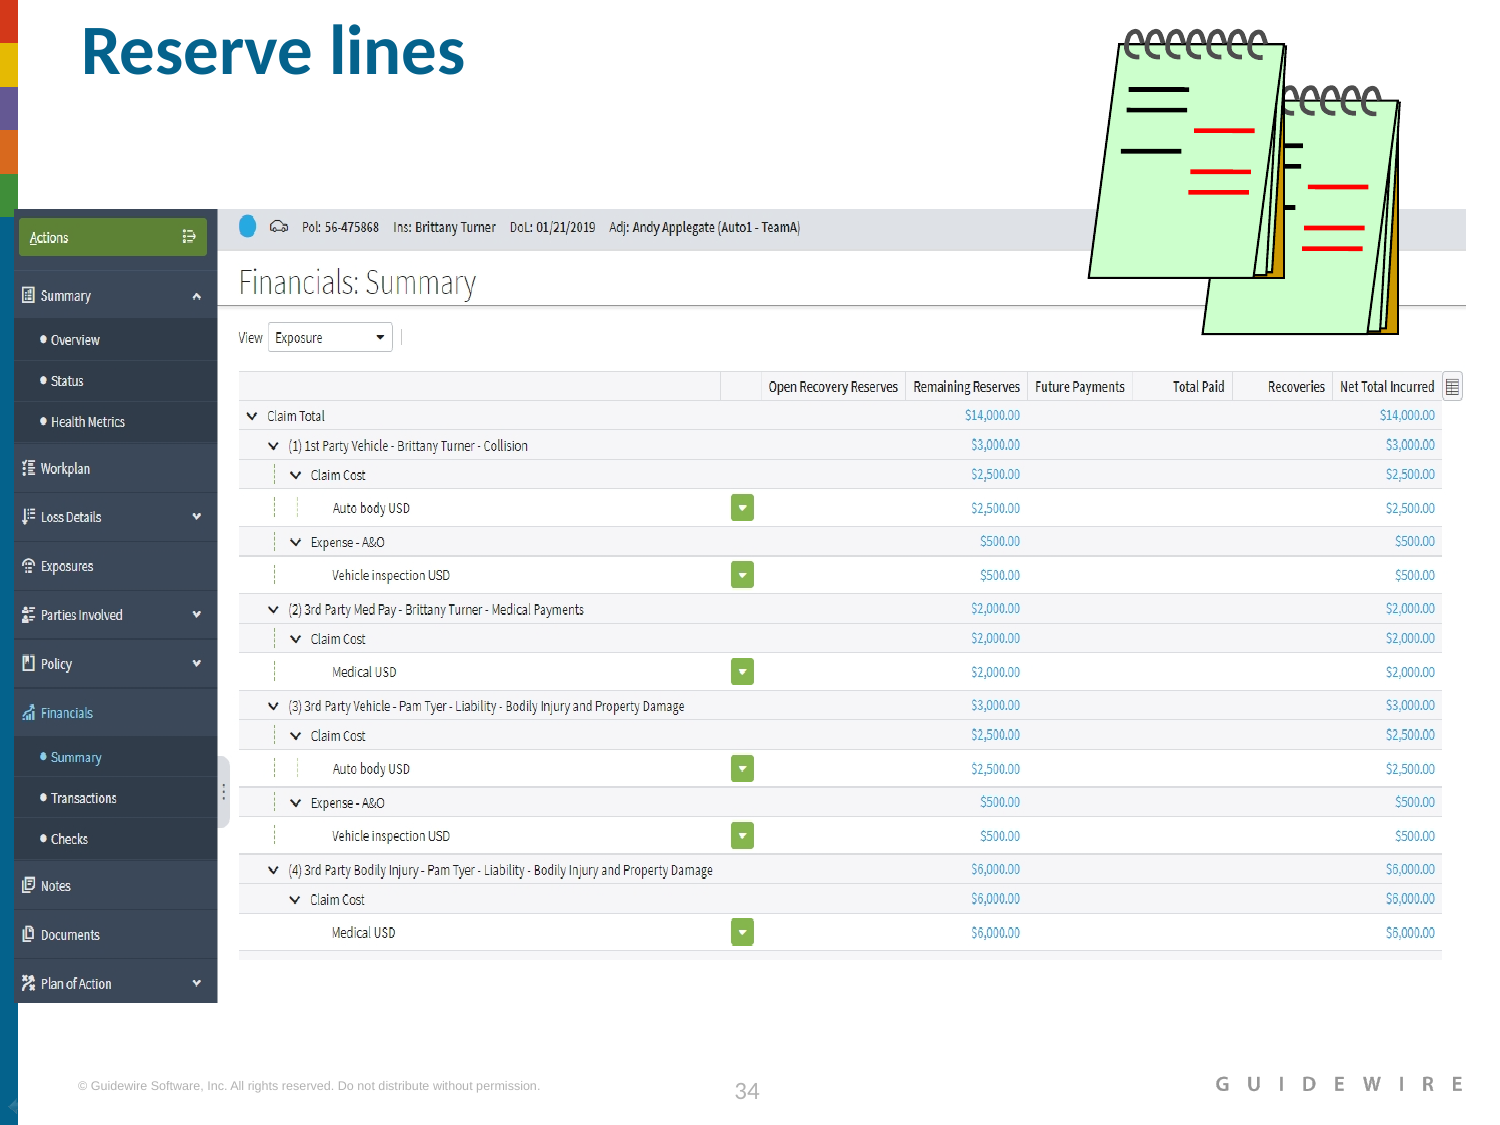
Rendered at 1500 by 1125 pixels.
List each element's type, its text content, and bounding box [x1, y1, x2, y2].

picture [10, 1101, 18, 1111]
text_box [1202, 87, 1400, 335]
title Reserve lines [81, 19, 1446, 142]
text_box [1088, 30, 1287, 279]
picture [1215, 1073, 1480, 1096]
picture [0, 0, 1466, 1004]
